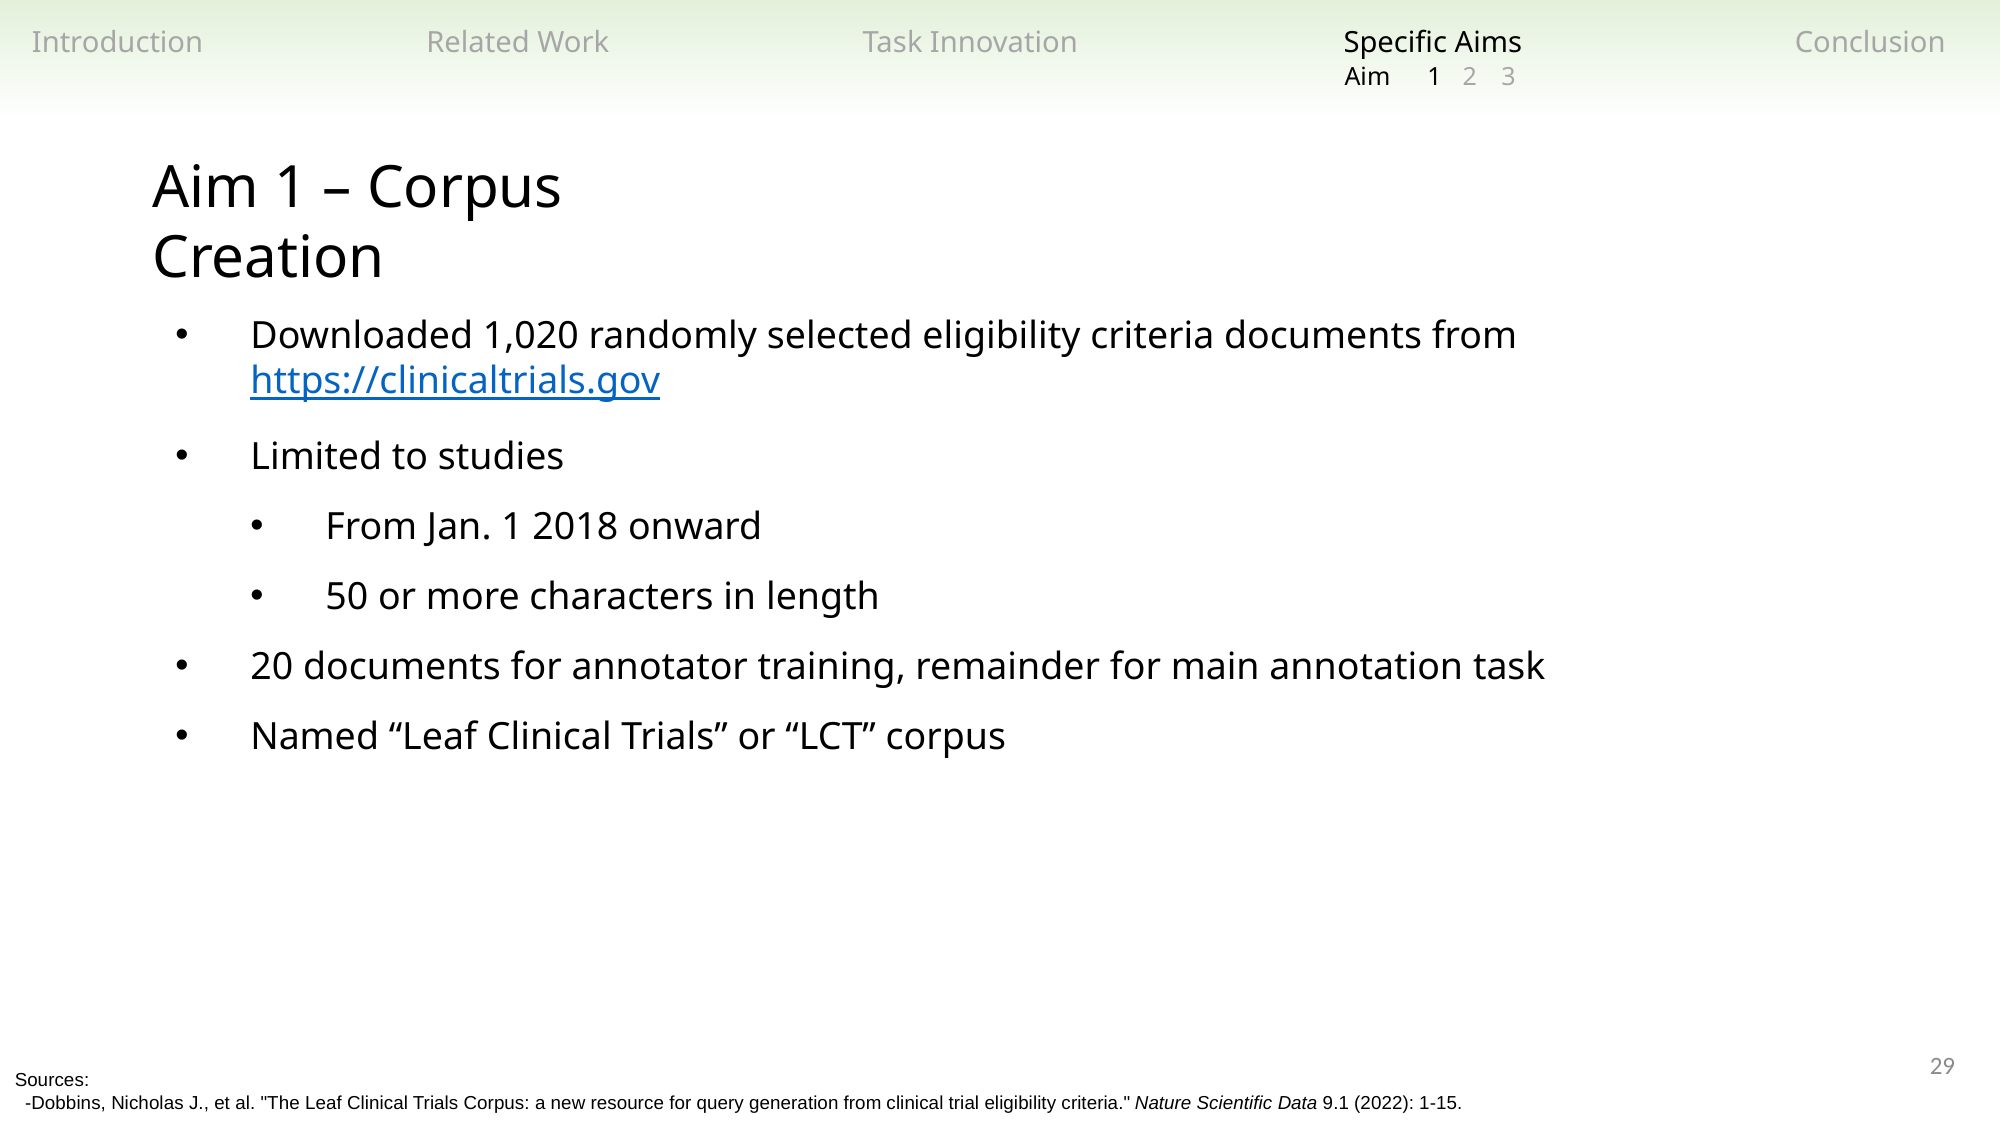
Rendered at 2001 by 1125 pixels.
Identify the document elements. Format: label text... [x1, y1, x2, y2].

slide_number 29 [1520, 1035, 1971, 1096]
text_box Sources: -Dobbins, Nicholas J., et al. "The Leaf Clinical Trials Corpus: a new resource for query generation from clinical trial eligibility criteria." Nature Scientific Data 9.1 (2022): 1-15. [0, 1060, 1894, 1121]
text_box Downloaded 1,020 randomly selected eligibility criteria documents from https://clinicaltrials.gov Limited to studies From Jan. 1 2018 onward 50 or more characters in length 20 documents for annotator training, remainder for main annotation task Named “Leaf Clinical Trials” or “LCT” corpus [160, 303, 1773, 765]
text_box Aim 1 – Corpus Creation [137, 141, 801, 297]
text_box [24, 15, 1958, 99]
